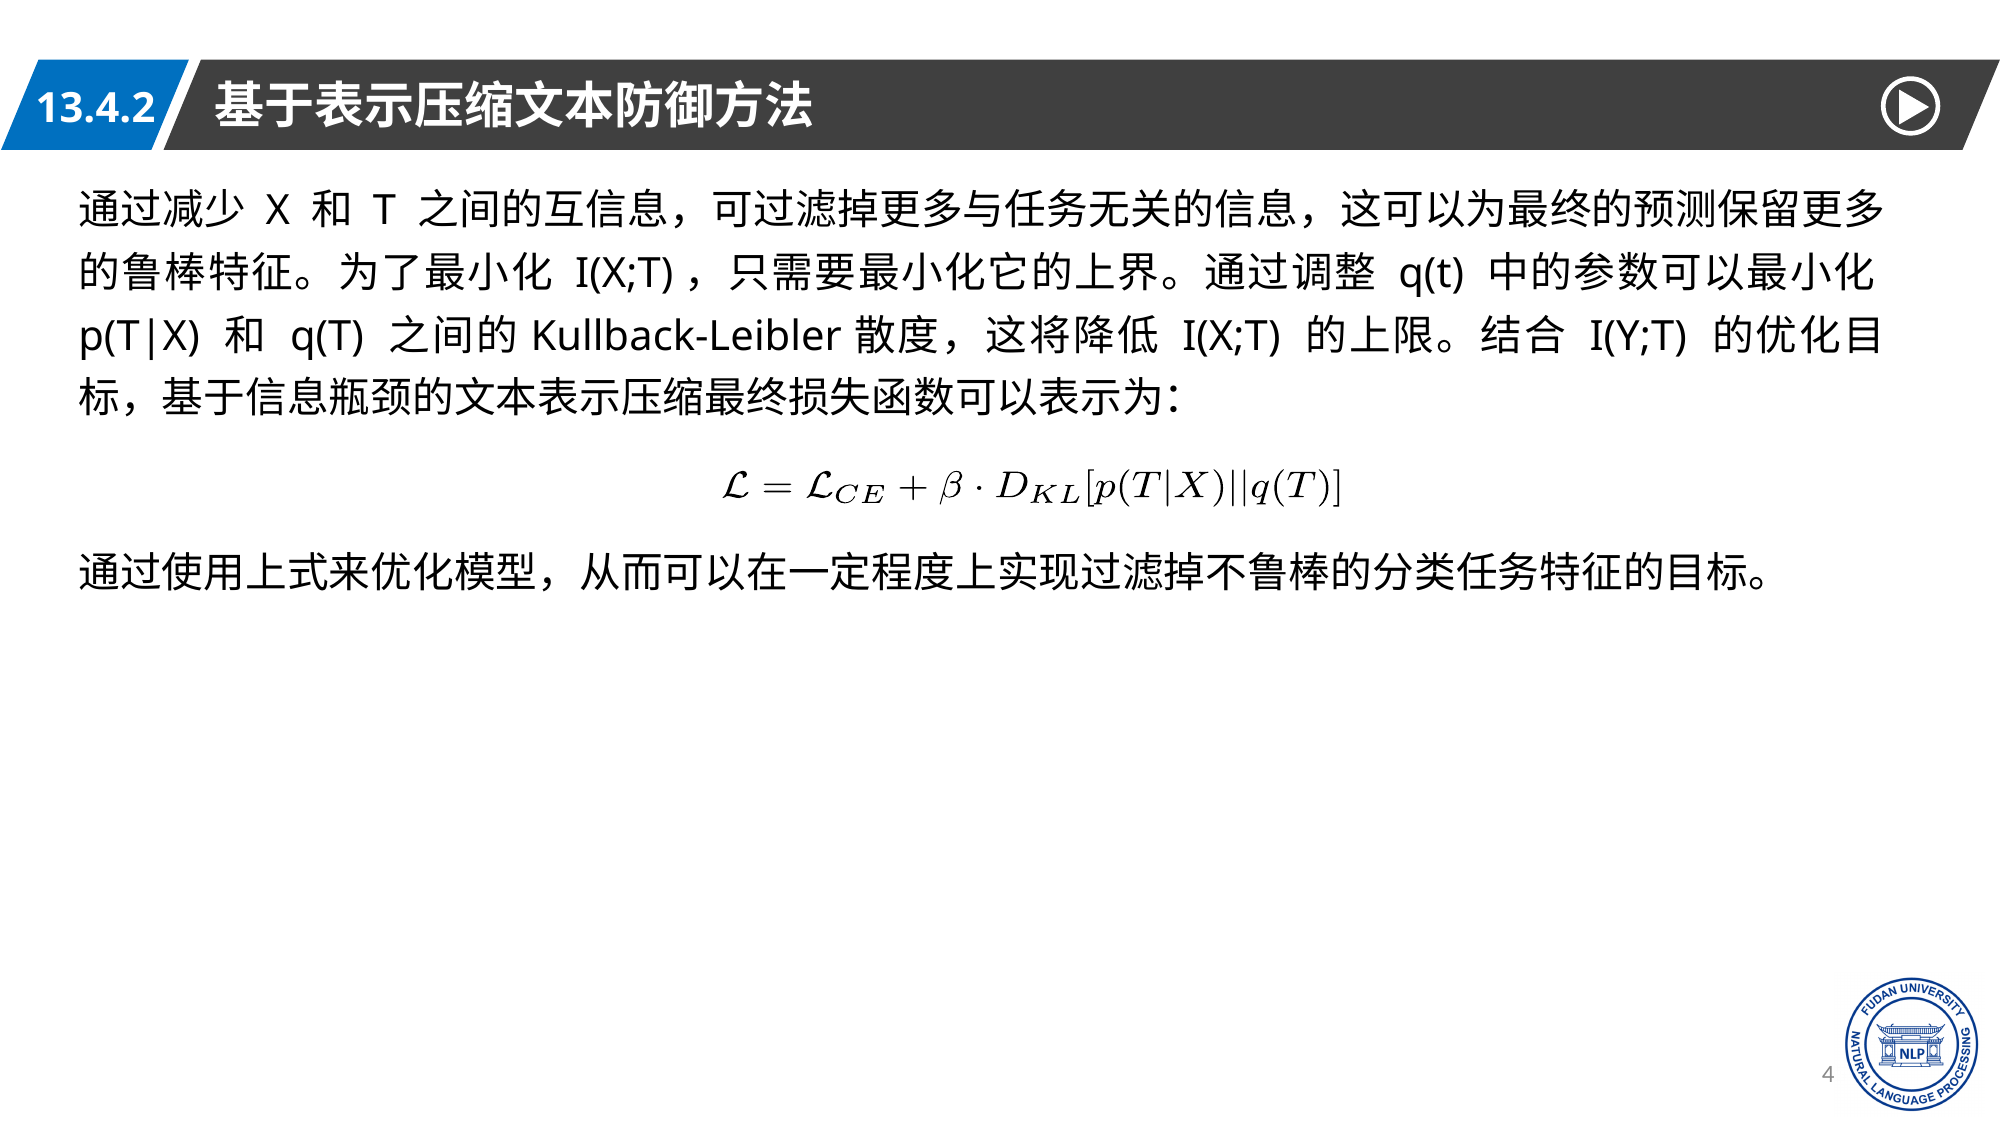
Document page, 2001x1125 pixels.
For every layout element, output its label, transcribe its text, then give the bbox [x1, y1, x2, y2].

text_box 基于表示压缩文本防御方法 [199, 66, 830, 142]
text_box [163, 59, 2000, 150]
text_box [1883, 78, 1939, 134]
text_box 13.4.2 [15, 73, 177, 138]
picture [1834, 972, 1985, 1117]
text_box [722, 468, 1340, 507]
text_box [1, 116, 157, 150]
text_box 通过减少 X 和 T 之间的互信息，可过滤掉更多与任务无关的信息，这可以为最终的预测保留更多的鲁棒特征。为了最小化 I(X;T)，只需要最小化它的上界。通过调整 q(t) 中的参数可以最小化p(T|X) 和 q(T) 之间的Kullback-Leibler散度，这将降低 I(X;T) 的上限。结合 I(Y;T) 的优化目标，基于信息瓶颈的文本表示压缩最终损失函数可以表示为： 通过使用上式来优化模型，从而可以在一定程度上实现过滤掉不鲁棒的分类任务特征的目标。 [63, 163, 1900, 604]
slide_number 45 [1412, 1042, 1863, 1103]
text_box [32, 59, 189, 89]
